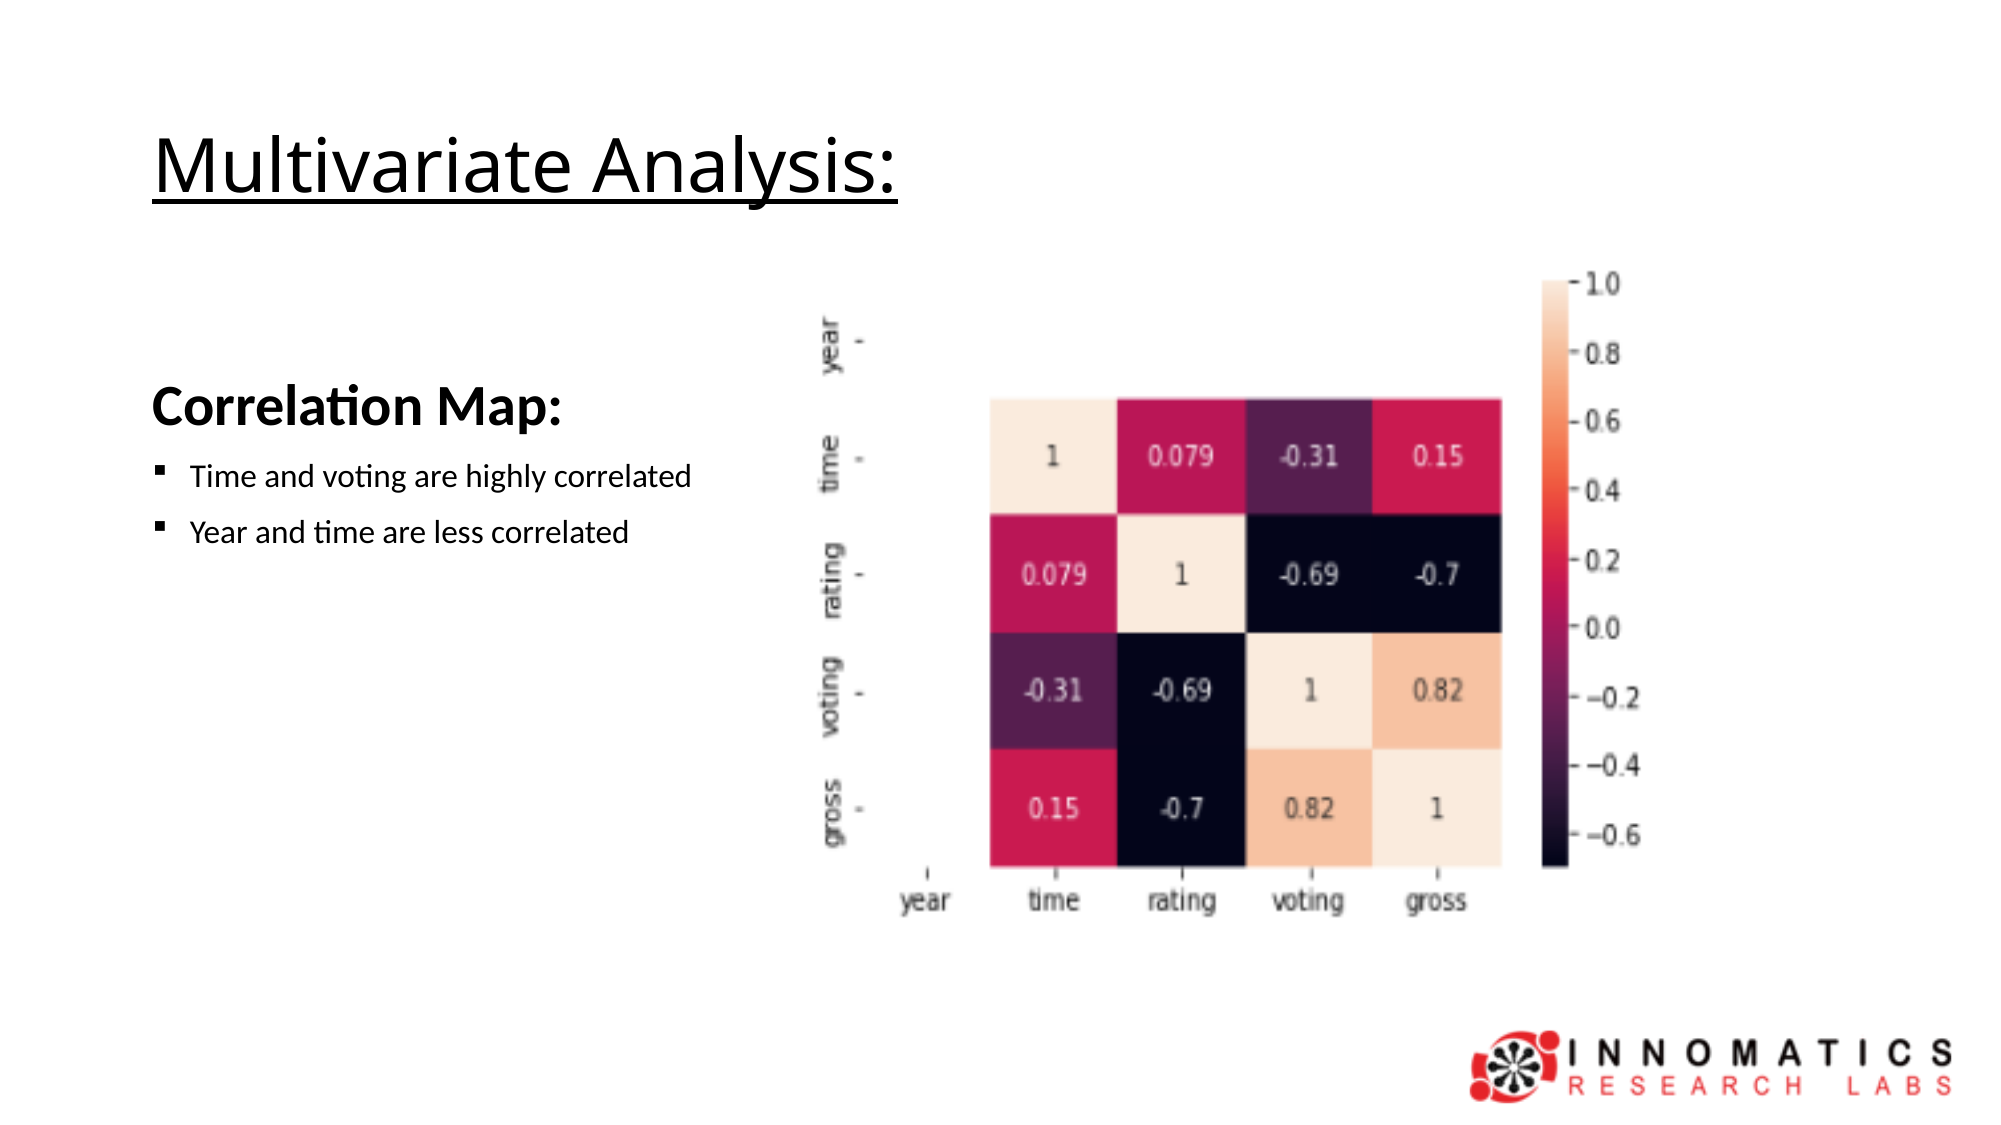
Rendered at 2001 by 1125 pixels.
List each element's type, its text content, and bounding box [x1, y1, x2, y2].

picture [1445, 1014, 1975, 1125]
list Correlation Map: Time and voting are highly correlated Year and time are less correlated [137, 367, 714, 700]
picture [741, 230, 1727, 985]
title Multivariate Analysis: [137, 59, 1863, 278]
